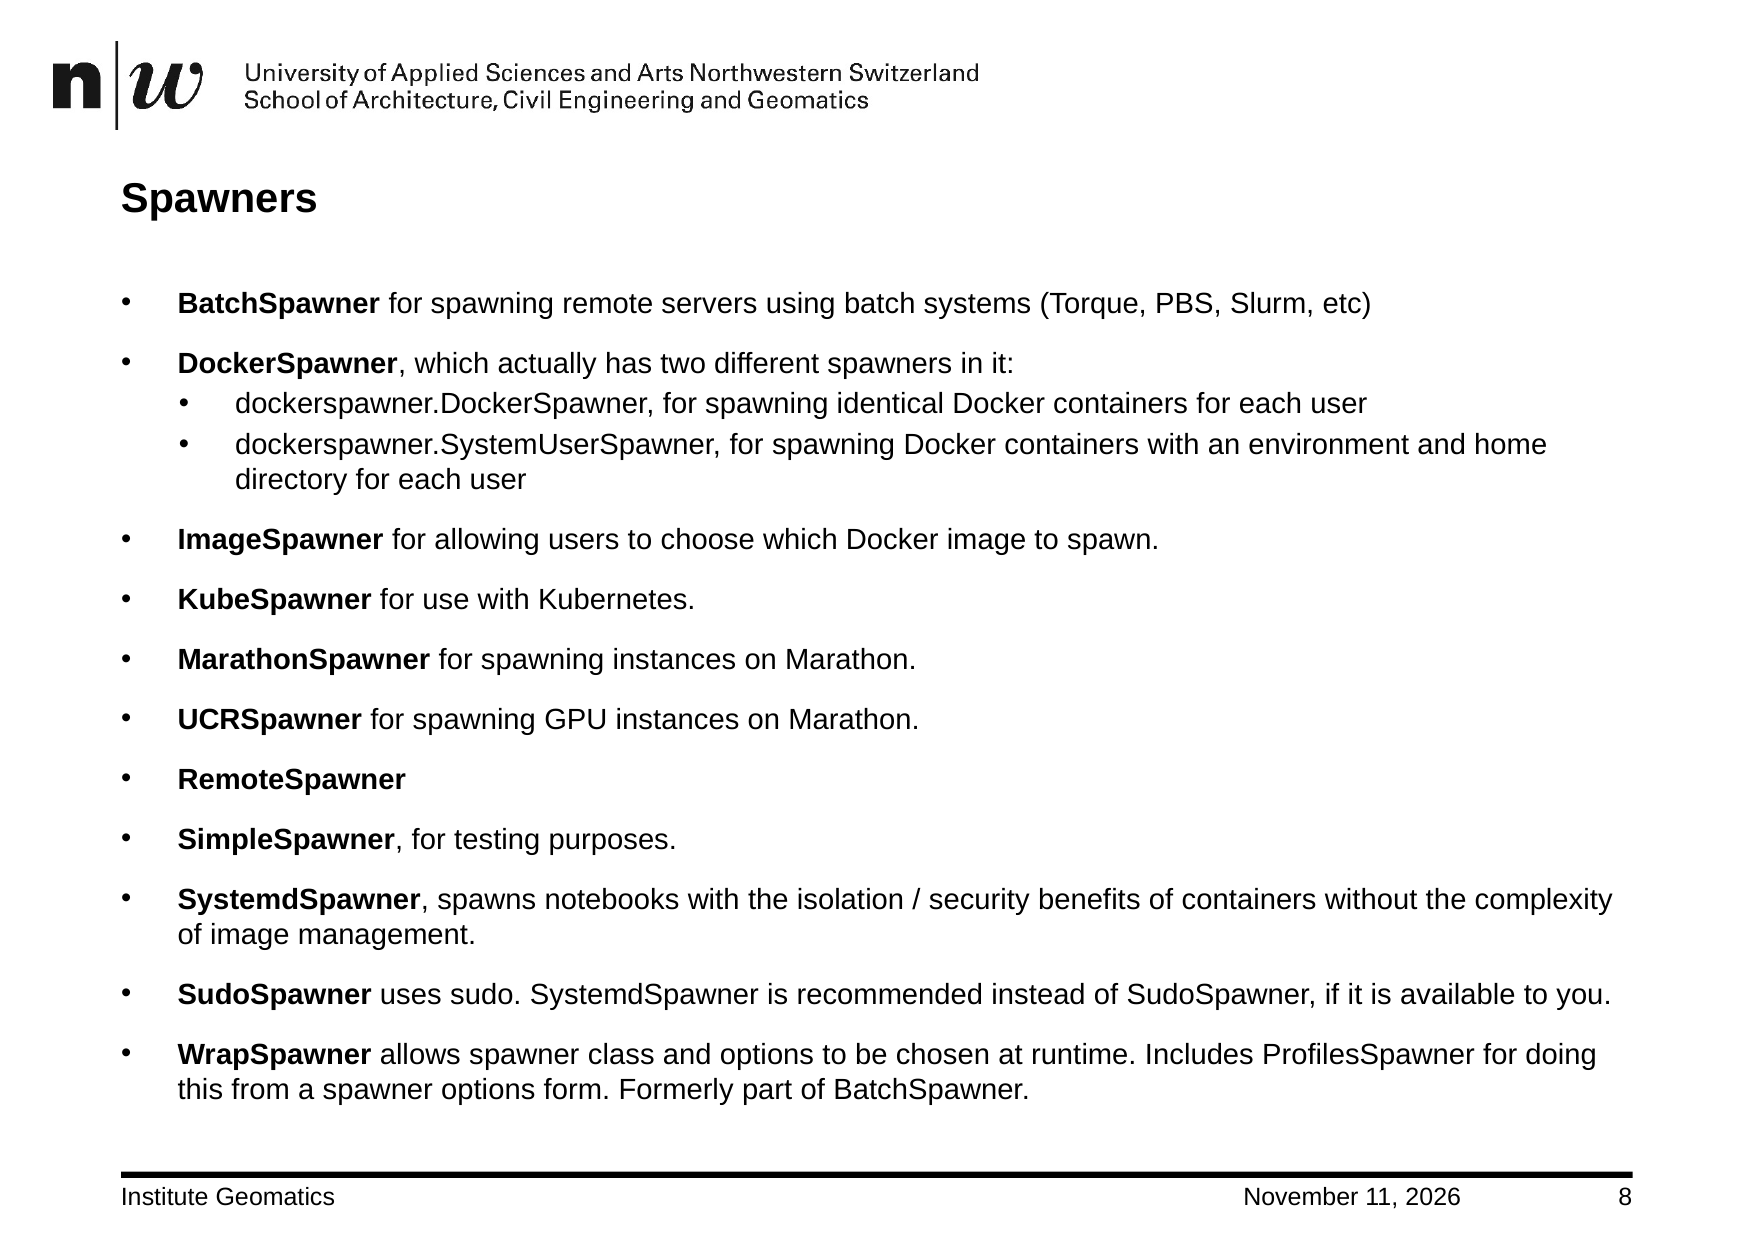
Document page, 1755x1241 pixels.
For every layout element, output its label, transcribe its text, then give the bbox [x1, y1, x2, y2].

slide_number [1349, 1180, 1490, 1211]
picture [53, 41, 978, 130]
list BatchSpawner for spawning remote servers using batch systems (Torque, PBS, Slurm, etc) DockerSpawner, which actually has two different spawners in it: dockerspawner.DockerSpawner, for spawning identical Docker containers for each user dockerspawner.SystemUserSpawner, for spawning Docker containers with an environment and home directory for each user ImageSpawner for allowing users to choose which Docker image to spawn. KubeSpawner for use with Kubernetes. MarathonSpawner for spawning instances on Marathon. UCRSpawner for spawning GPU instances on Marathon. RemoteSpawner SimpleSpawner, for testing purposes. SystemdSpawner, spawns notebooks with the isolation / security benefits of containers without the complexity of image management. SudoSpawner uses sudo. SystemdSpawner is recommended instead of SudoSpawner, if it is available to you. WrapSpawner allows spawner class and options to be chosen at runtime. Includes ProfilesSpawner for doing this from a spawner options form. Formerly part of BatchSpawner. [121, 284, 1633, 1140]
slide_number 8 [1490, 1180, 1633, 1211]
title Spawners [120, 171, 1633, 231]
footer Institute Geomatics [120, 1180, 1349, 1211]
